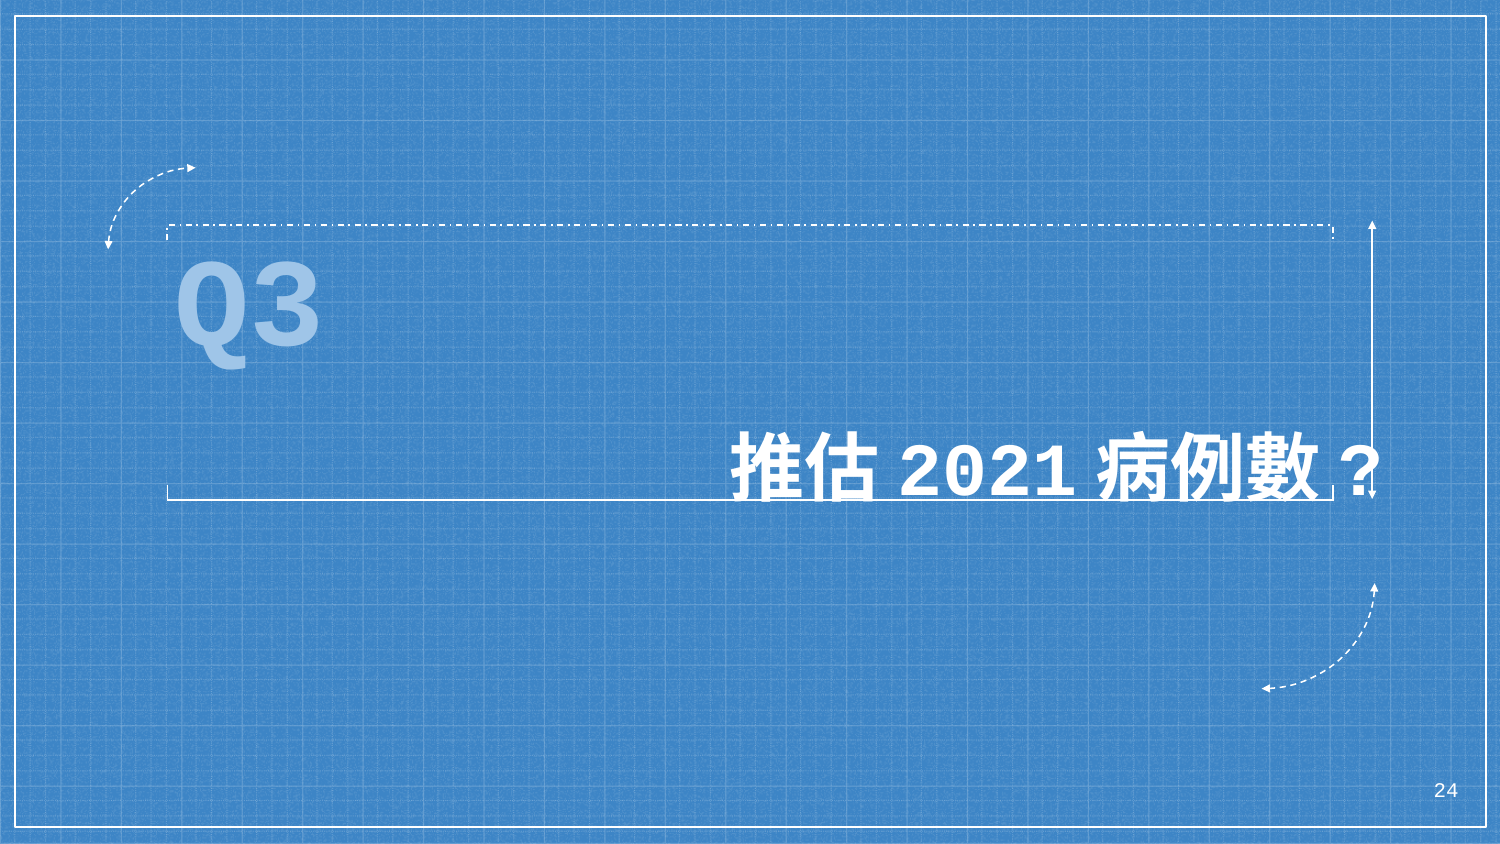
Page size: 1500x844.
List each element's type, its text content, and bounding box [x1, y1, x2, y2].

picture [0, 0, 1500, 844]
title Q3 推估2021病例數? [84, 205, 1374, 609]
slide_number 24 [1398, 761, 1474, 810]
